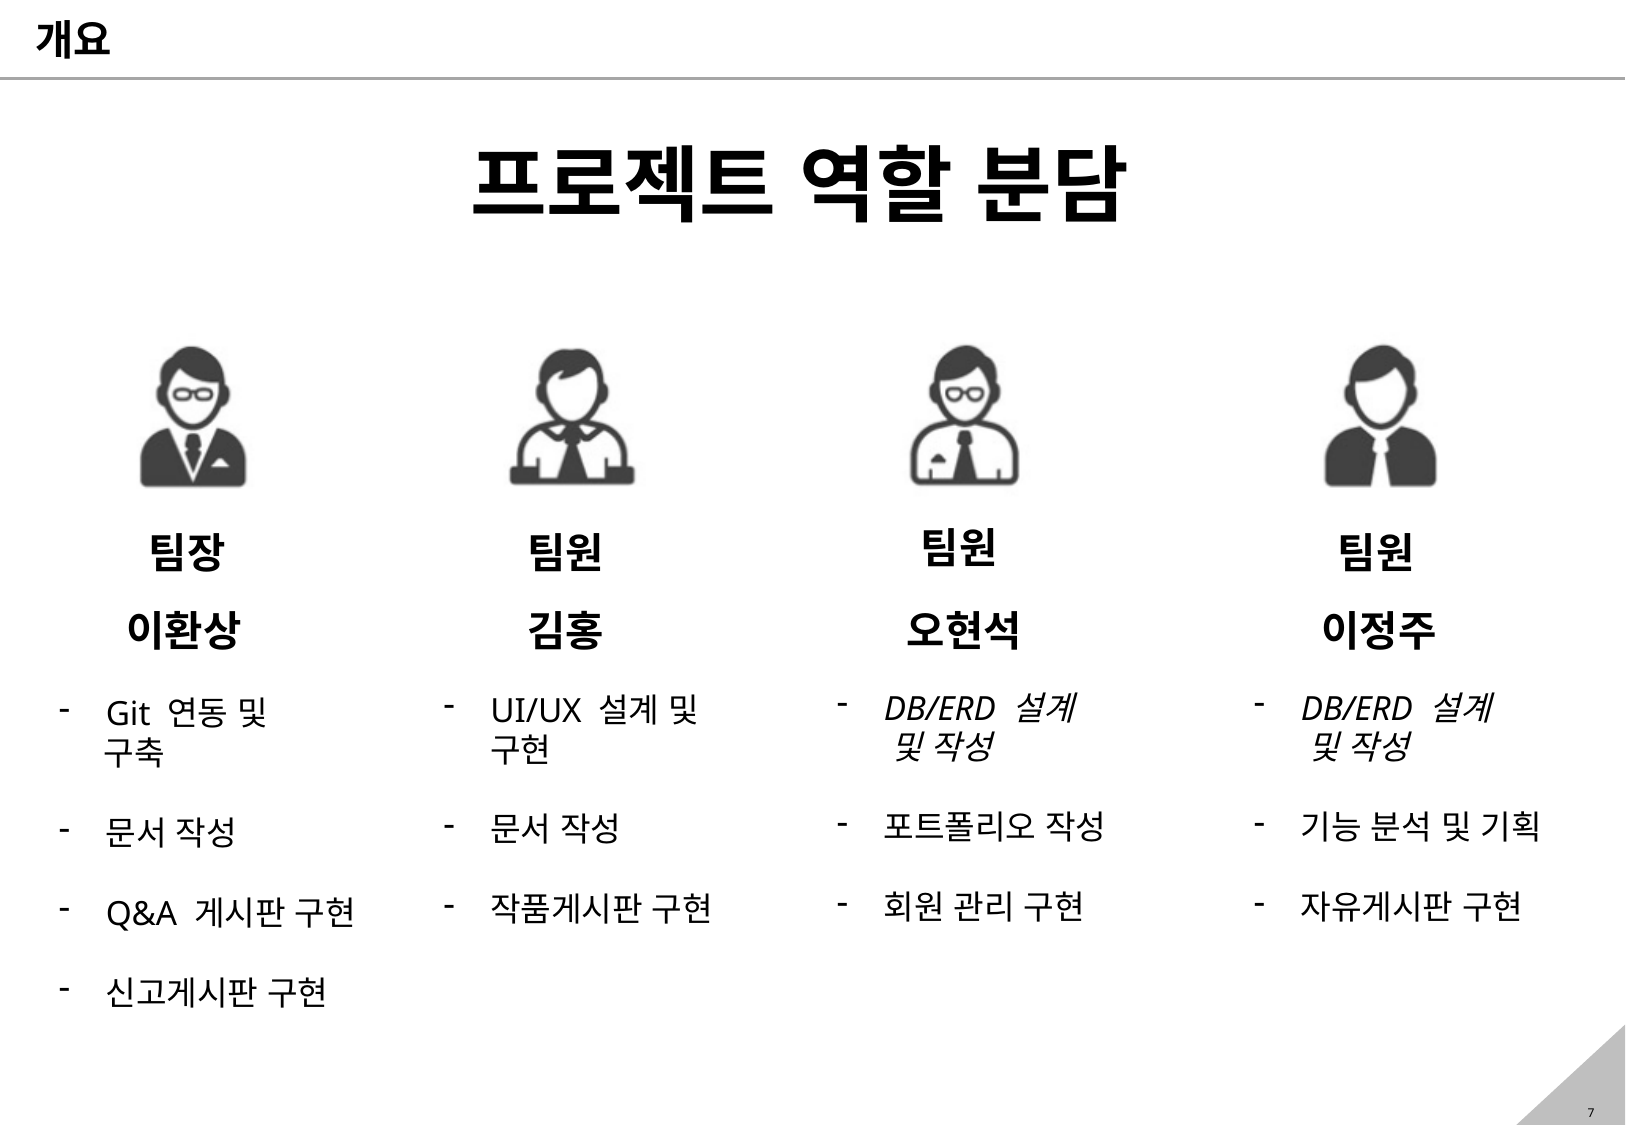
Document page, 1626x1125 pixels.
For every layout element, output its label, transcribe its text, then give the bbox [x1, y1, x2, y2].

text_box UI/UX 설계 및 구현 문서 작성 작품게시판 구현 [429, 681, 742, 1053]
text_box 팀원 [513, 519, 629, 584]
picture [1302, 327, 1461, 513]
text_box 오현석 [892, 597, 1054, 663]
text_box DB/ERD 설계 및 작성 포트폴리오 작성 회원 관리 구현 [822, 679, 1144, 1051]
text_box 이정주 [1306, 597, 1469, 663]
text_box DB/ERD 설계 및 작성 기능 분석 및 기획 자유게시판 구현 [1239, 679, 1581, 1051]
text_box 팀장 [134, 529, 251, 584]
text_box 프로젝트 역할 분담 [291, 125, 1307, 244]
picture [493, 343, 649, 504]
text_box 개요 [21, 6, 1037, 72]
picture [115, 325, 270, 520]
text_box 팀원 [1323, 522, 1440, 584]
text_box 팀원 [906, 514, 1022, 580]
picture [892, 337, 1037, 503]
text_box Git 연동 및 구축 문서 작성 Q&A 게시판 구현 신고게시판 구현 [44, 685, 388, 1106]
text_box 김홍 [513, 597, 629, 663]
text_box 이환상 [111, 597, 274, 663]
